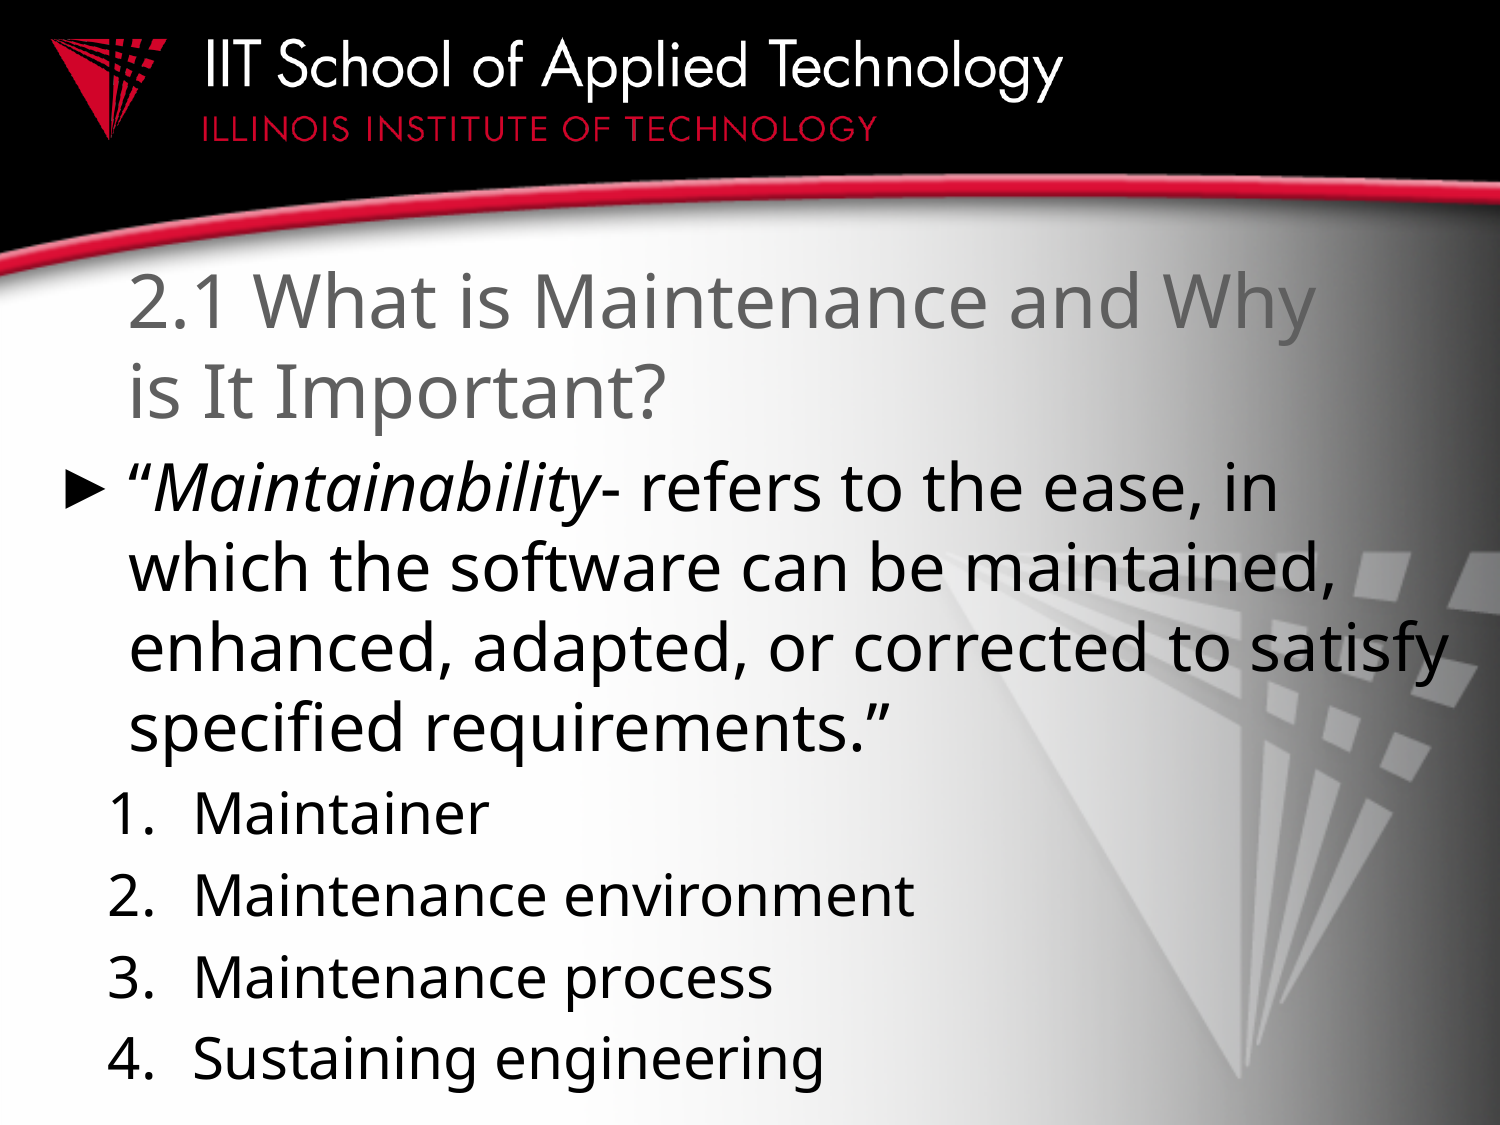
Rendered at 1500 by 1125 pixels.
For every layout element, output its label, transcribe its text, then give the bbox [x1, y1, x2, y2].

picture [0, 0, 1500, 1125]
title 2.1 What is Maintenance and Why is It Important? [112, 249, 1388, 437]
list “Maintainability- refers to the ease, in which the software can be maintained, enhanced, adapted, or corrected to satisfy specified requirements.” Maintainer Maintenance environment Maintenance process Sustaining engineering [37, 437, 1476, 1101]
